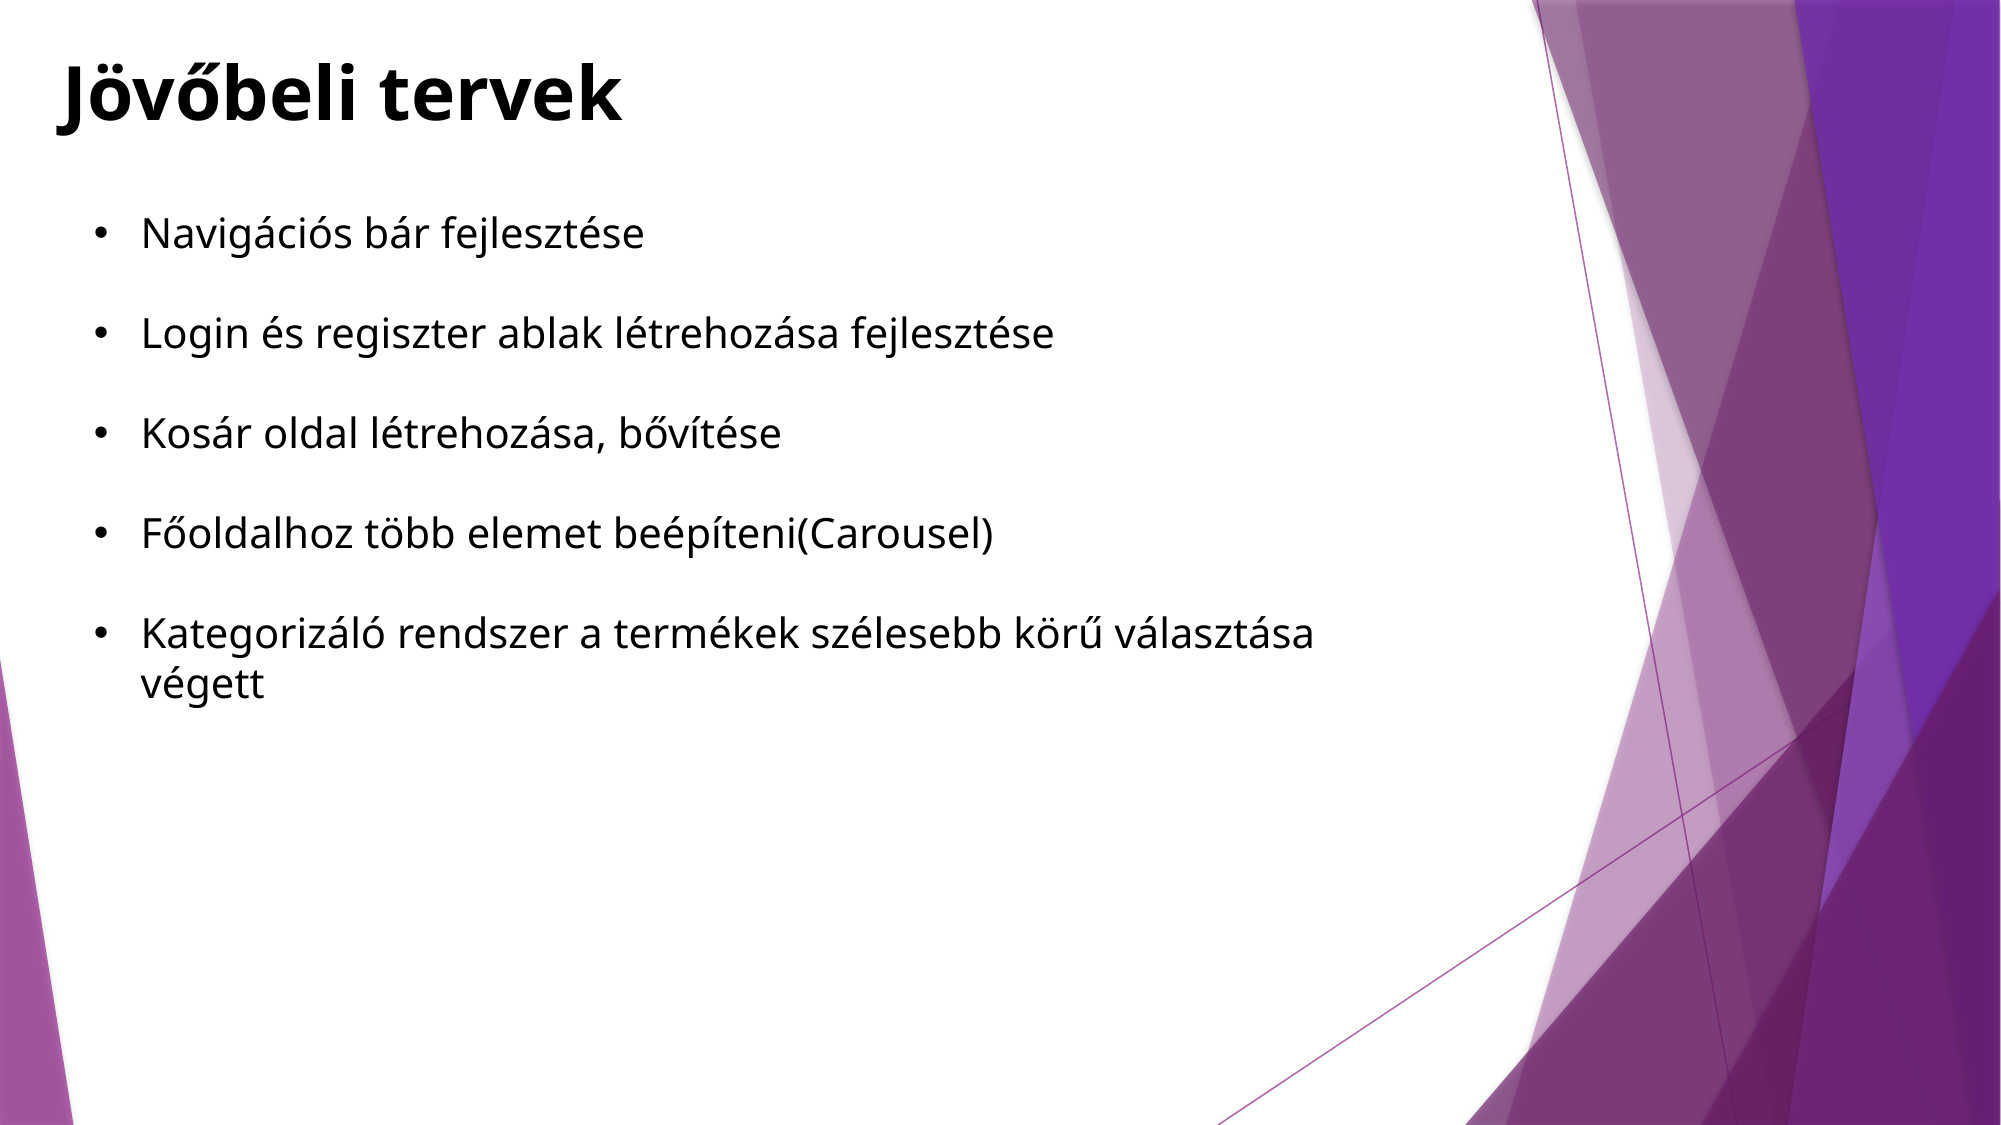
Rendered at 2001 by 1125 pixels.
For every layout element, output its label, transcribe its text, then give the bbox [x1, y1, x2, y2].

text_box Jövőbeli tervek [48, 38, 1581, 143]
text_box Navigációs bár fejlesztése Login és regiszter ablak létrehozása fejlesztése Kosár oldal létrehozása, bővítése Főoldalhoz több elemet beépíteni(Carousel) Kategorizáló rendszer a termékek szélesebb körű választása végett [79, 199, 1446, 755]
